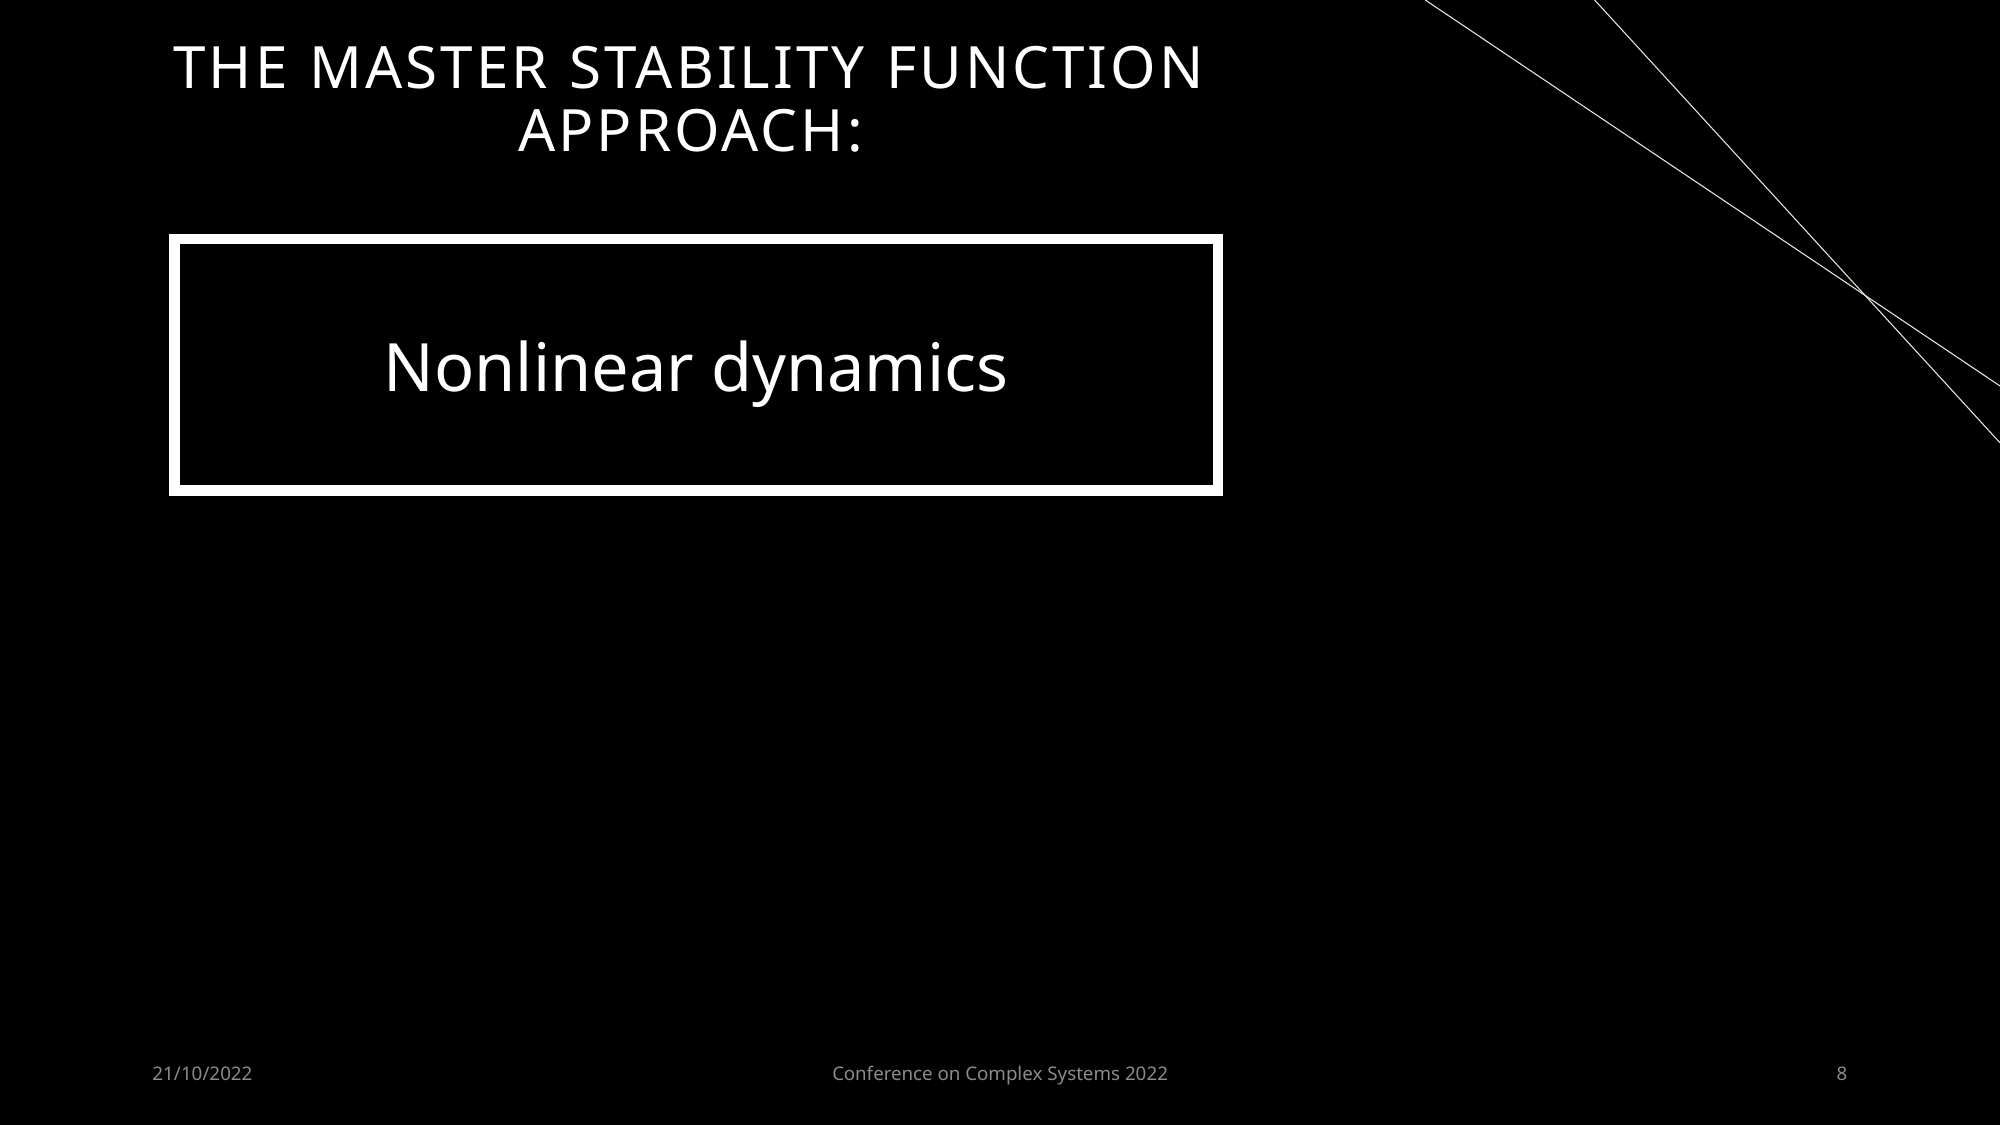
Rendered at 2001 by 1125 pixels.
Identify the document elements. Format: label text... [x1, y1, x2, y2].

slide_number 8 [1412, 1042, 1863, 1103]
text_box Nonlinear dynamics [174, 238, 1219, 492]
footer Conference on Complex Systems 2022 [662, 1042, 1338, 1103]
title The master stability function approach: [0, 0, 1382, 203]
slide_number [137, 1042, 588, 1103]
